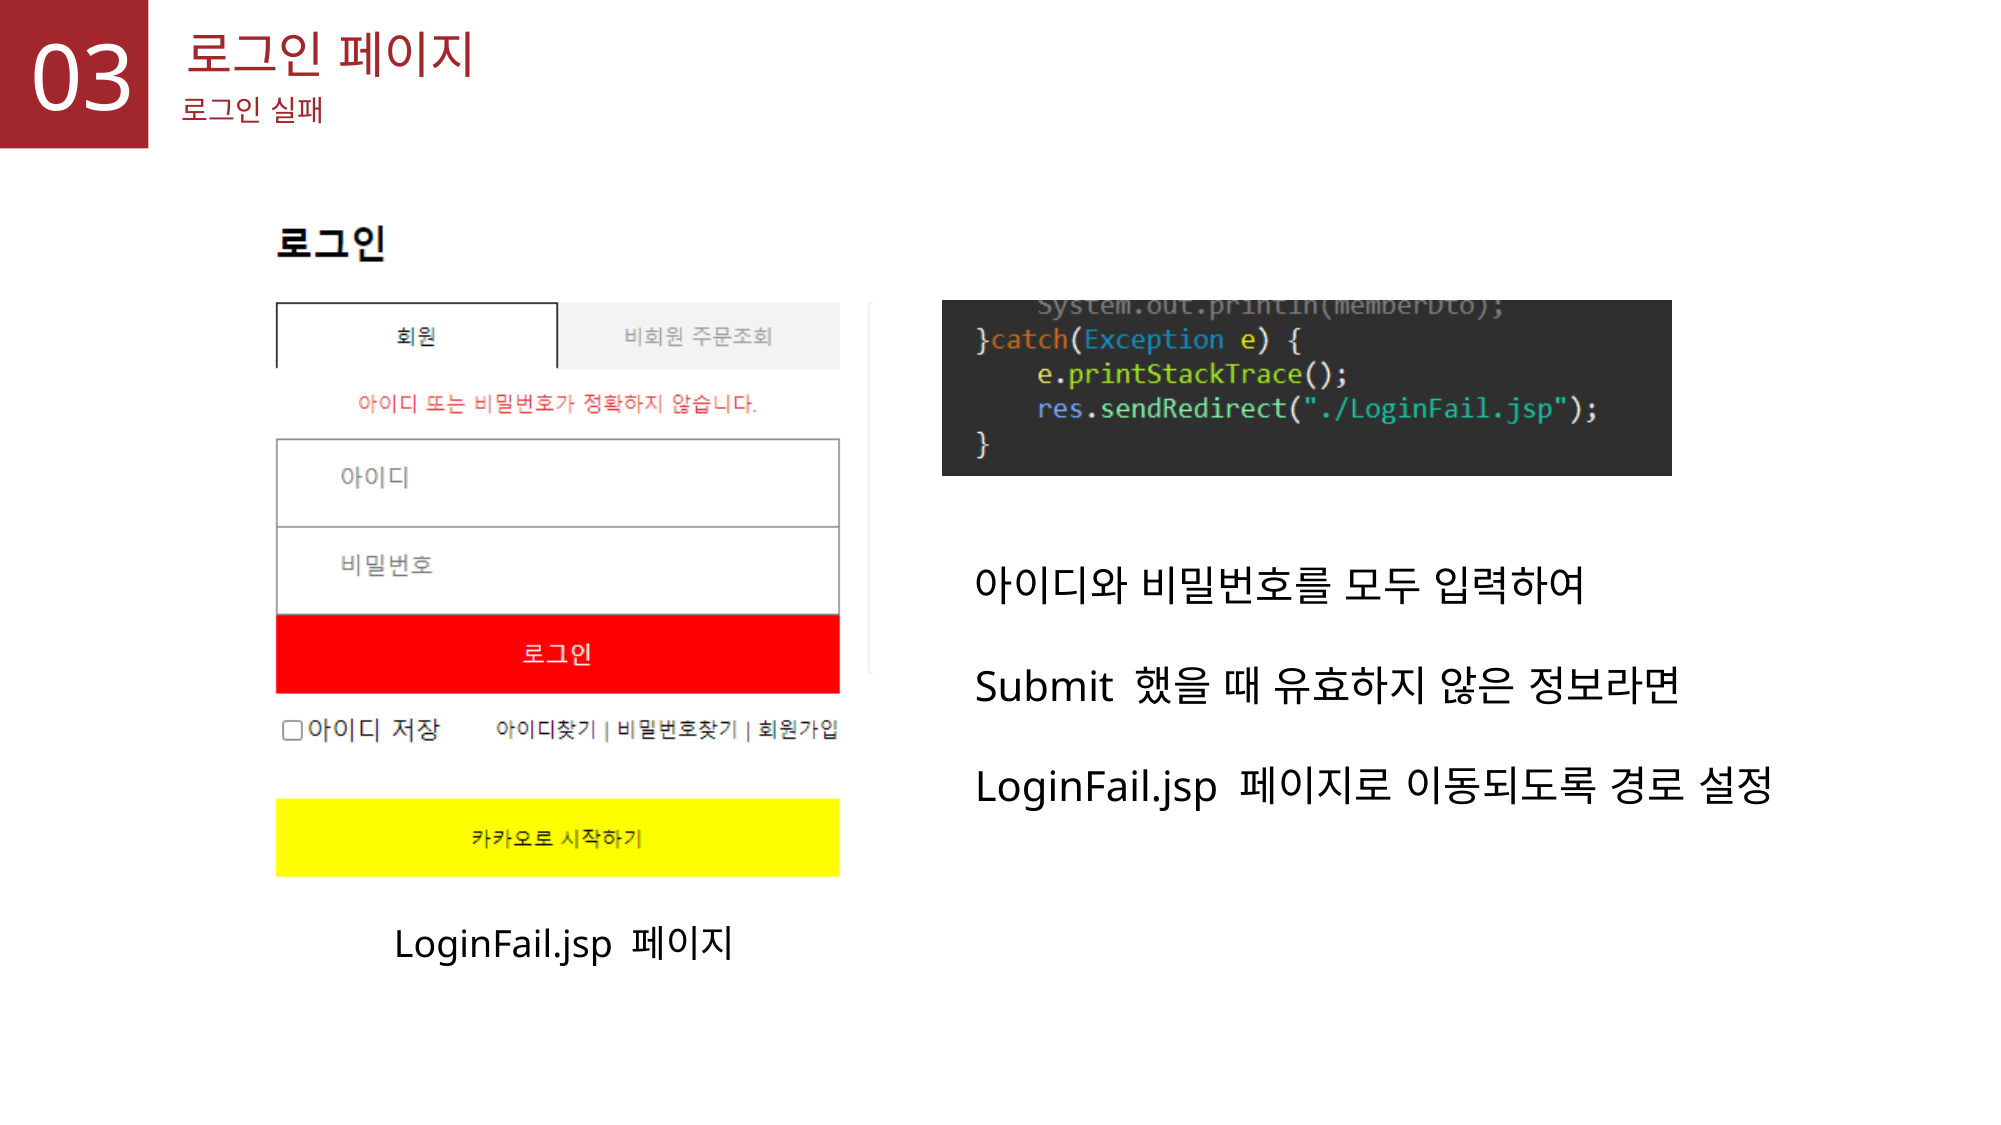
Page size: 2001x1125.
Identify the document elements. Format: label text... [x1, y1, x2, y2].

text_box [0, 0, 149, 149]
text_box 로그인 실패 [166, 85, 340, 135]
text_box 로그인 페이지 [171, 15, 492, 91]
text_box LoginFail.jsp 페이지 [379, 913, 751, 973]
text_box 03 [15, 11, 151, 136]
picture [256, 204, 873, 913]
text_box 아이디와 비밀번호를 모두 입력하여 Submit 했을 때 유효하지 않은 정보라면 LoginFail.jsp 페이지로 이동되도록 경로 설정 [960, 502, 1791, 818]
picture [942, 300, 1672, 476]
